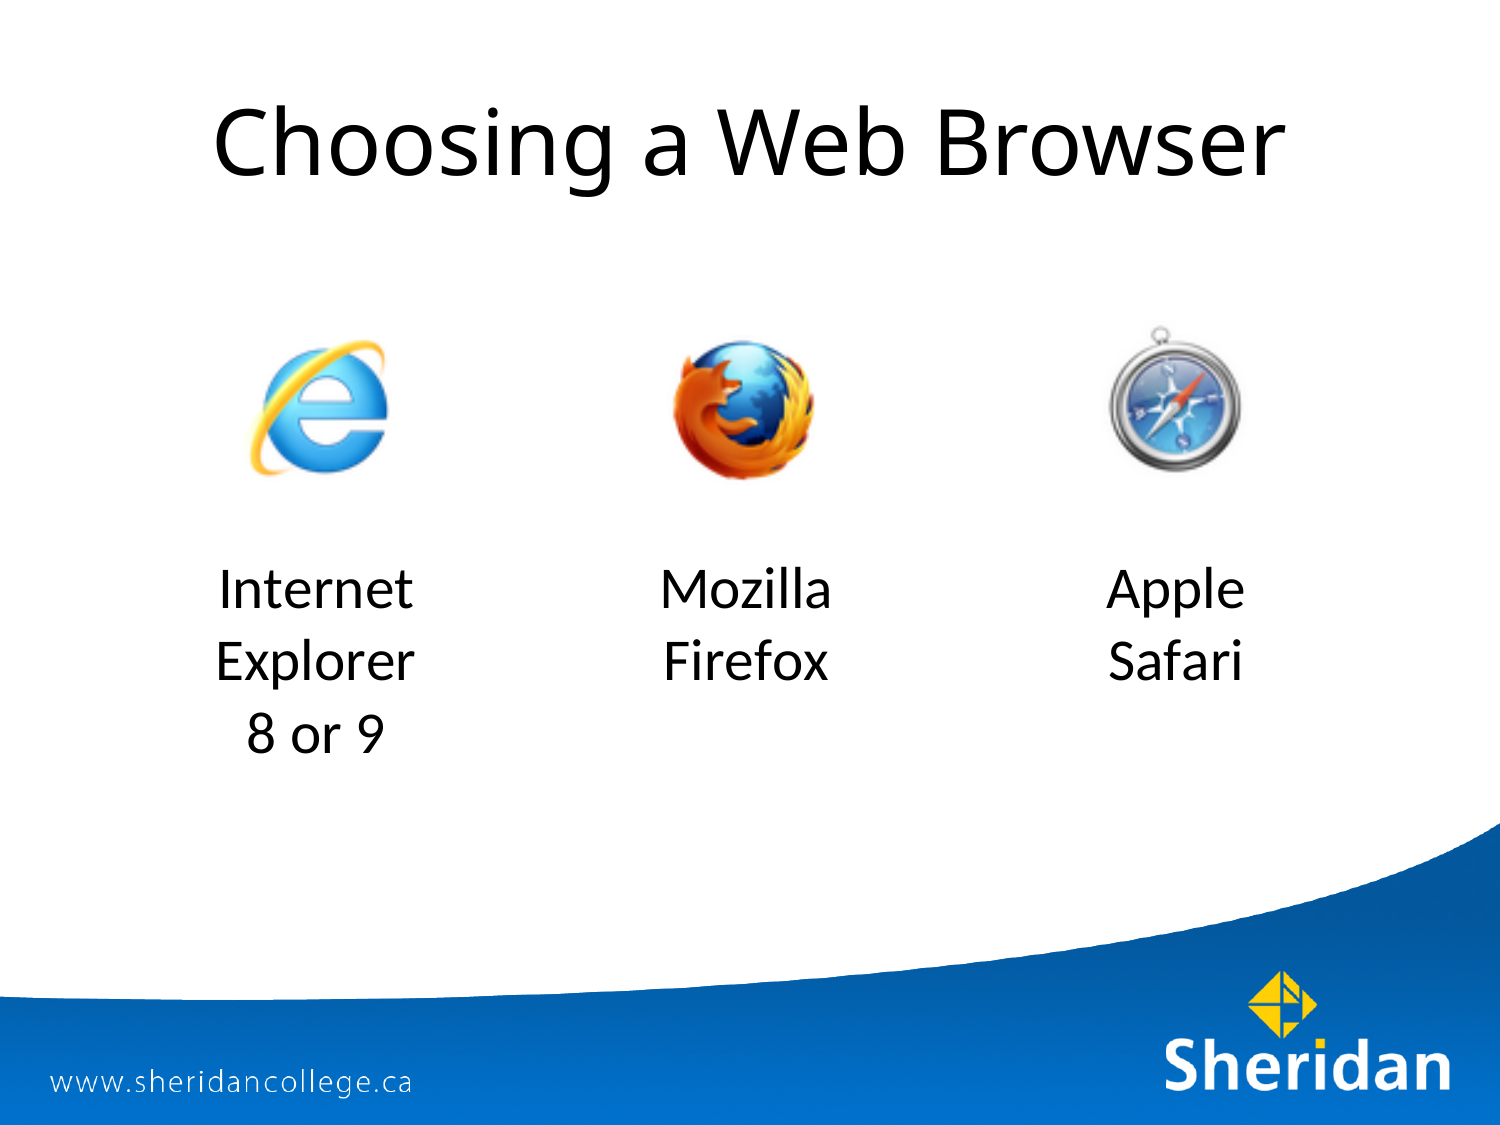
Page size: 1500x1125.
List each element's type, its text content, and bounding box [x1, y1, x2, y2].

title Choosing a Web Browser [75, 45, 1425, 233]
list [99, 288, 1395, 911]
picture [0, 86, 1500, 1125]
